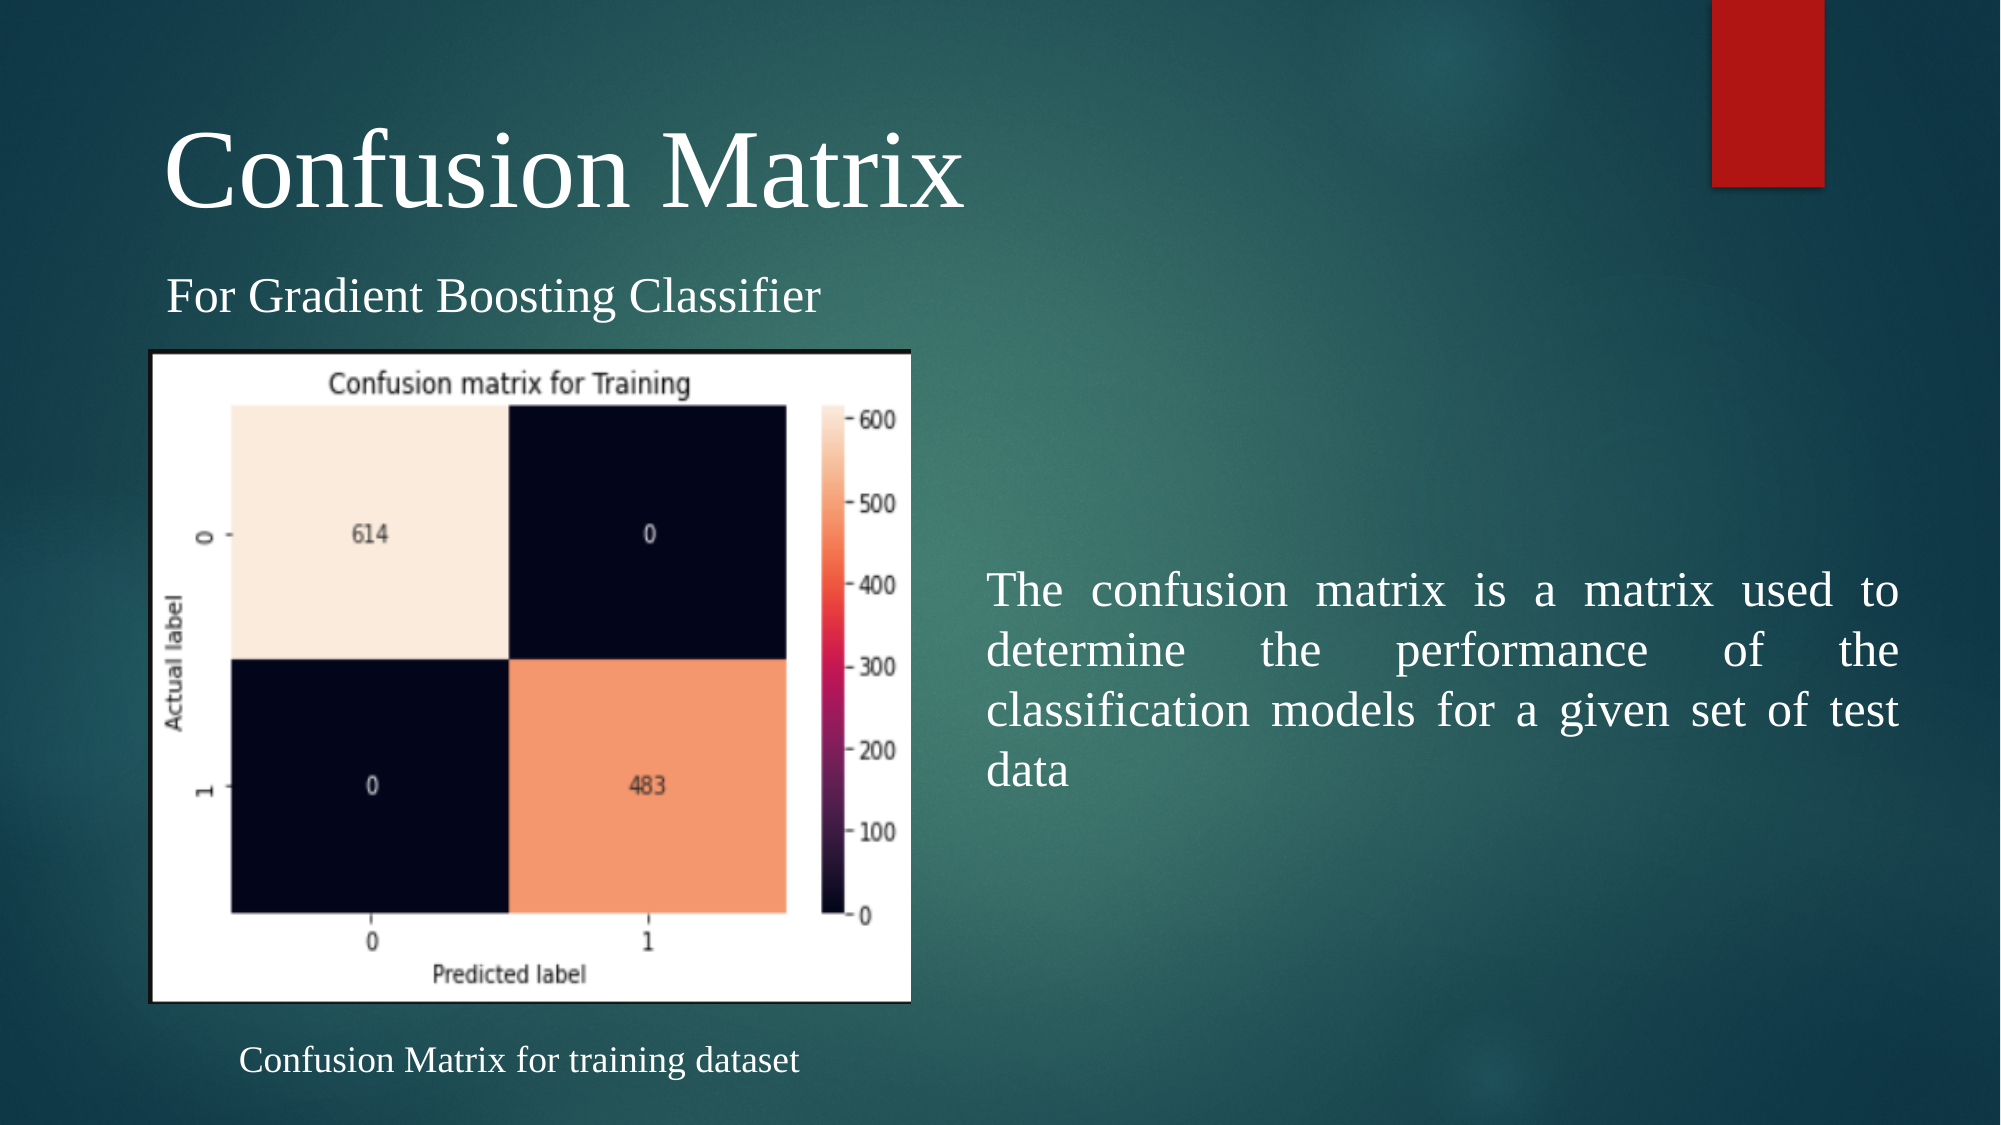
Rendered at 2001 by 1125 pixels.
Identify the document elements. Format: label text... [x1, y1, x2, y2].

picture [0, 0, 2001, 1125]
text_box Confusion Matrix [148, 87, 1341, 238]
text_box For Gradient Boosting Classifier [151, 255, 919, 331]
text_box The confusion matrix is a matrix used to determine the performance of the classification models for a given set of test data [971, 549, 1916, 804]
text_box Confusion Matrix for training dataset [223, 1027, 1224, 1088]
